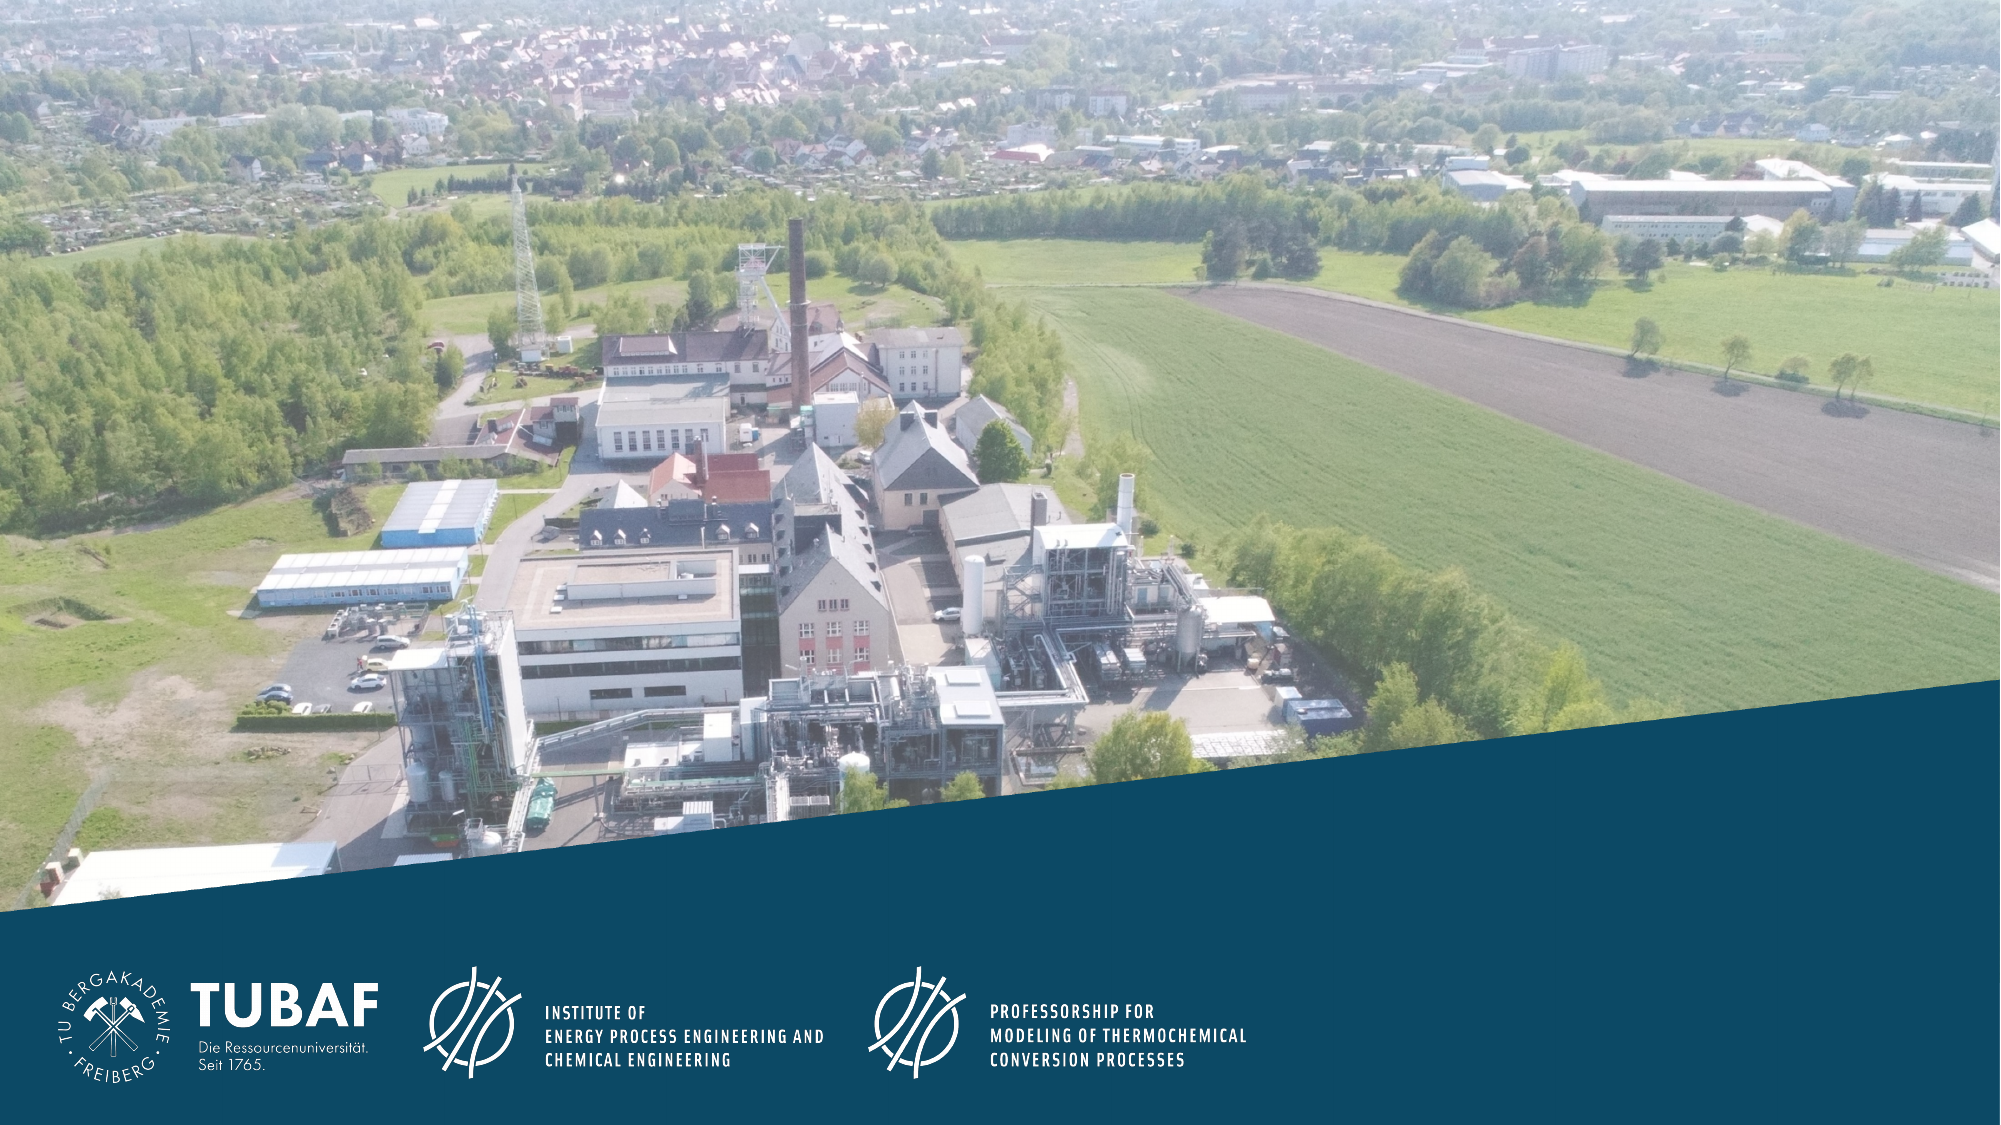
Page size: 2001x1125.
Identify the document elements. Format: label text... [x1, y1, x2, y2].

picture [0, 679, 2000, 1125]
text_box Komplexestes Modell höchste Ungenauigkeit durch: erhöhte Anzahl der (falschen) Annahmen erhöhte Anzahl numerischer Berechnungen (eventuell Diskretisierungsfehler) Annahmen hohes Gewicht weil Modell 1 – 4 bereits sehr gut sind [0, 0, 2000, 679]
